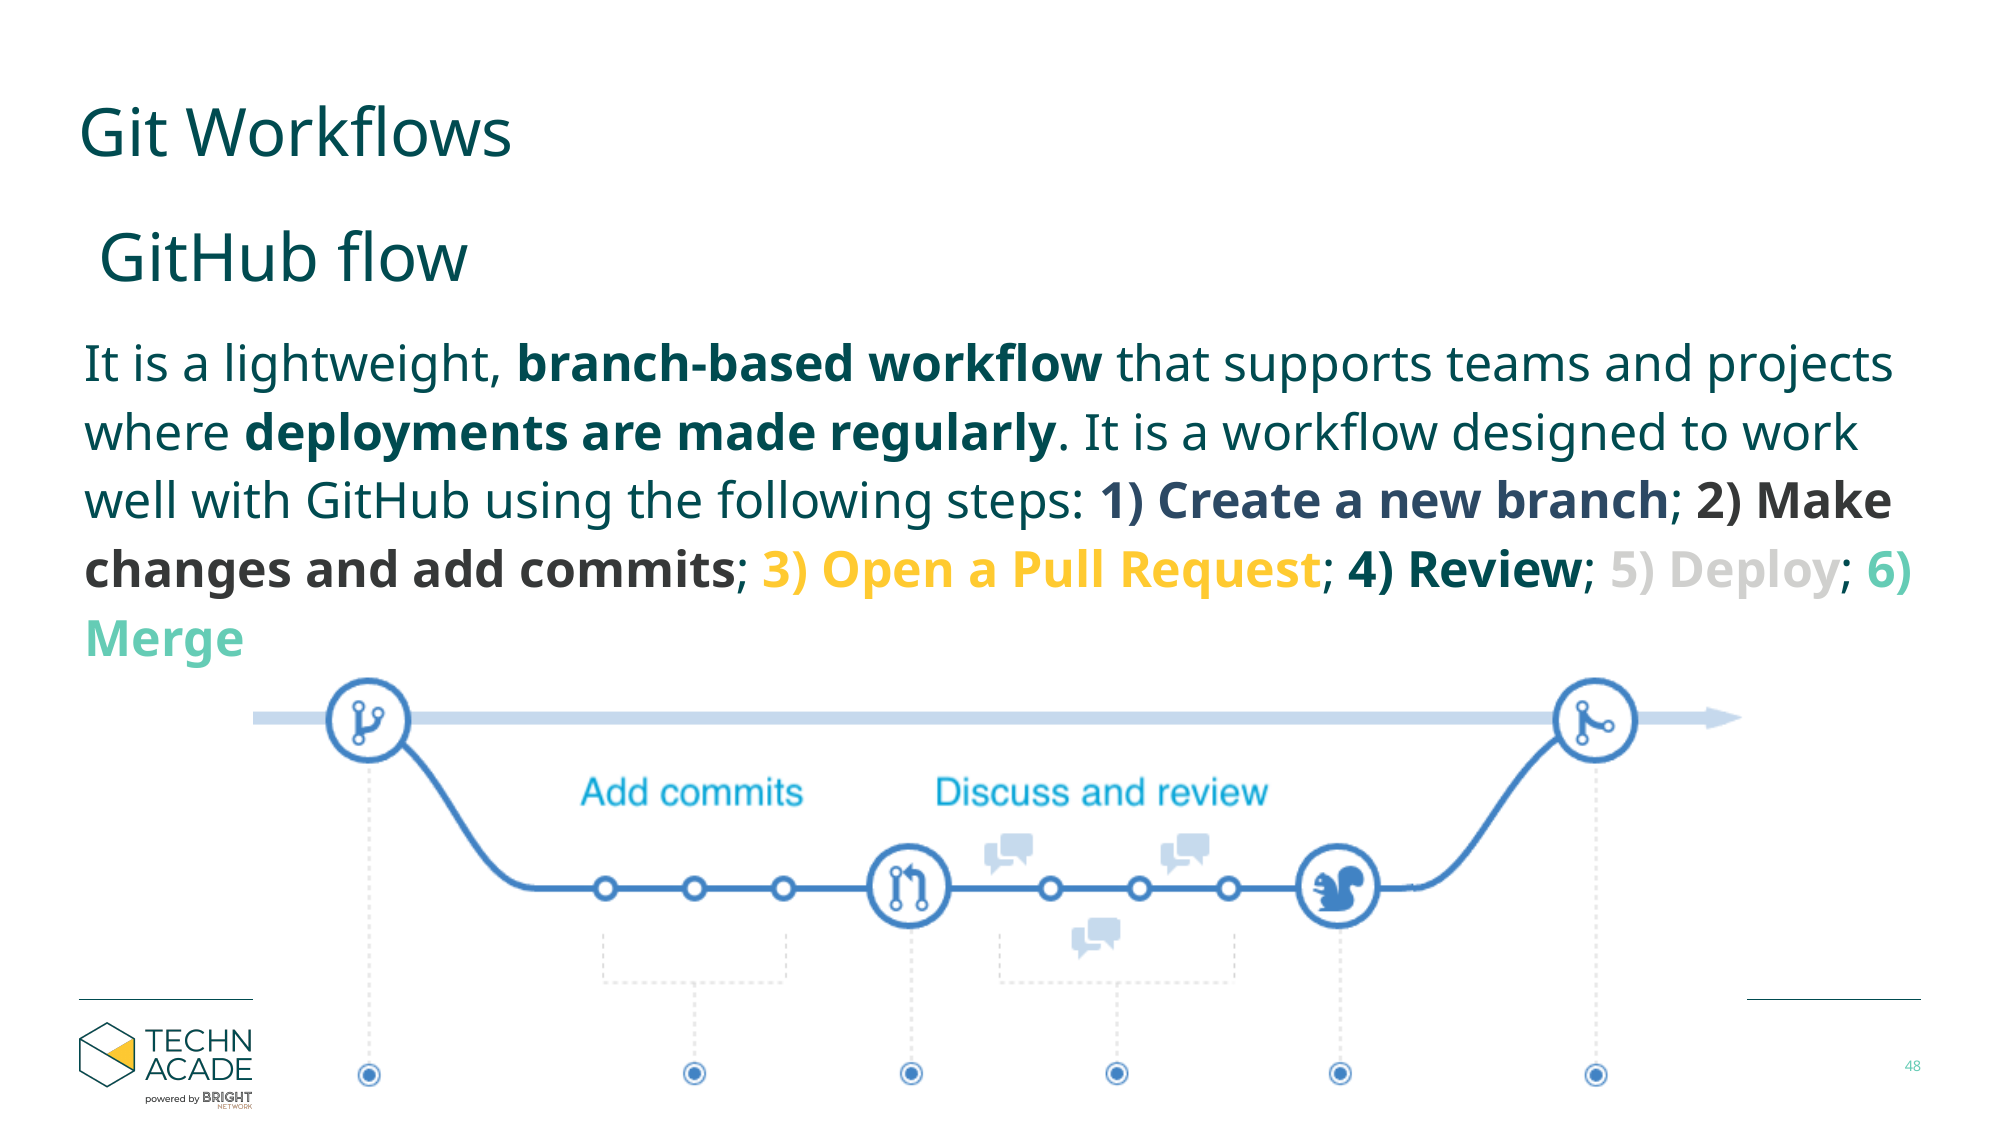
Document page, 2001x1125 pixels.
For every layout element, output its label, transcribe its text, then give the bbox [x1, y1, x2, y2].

title Git Workflows [78, 90, 1922, 171]
title GitHub flow [98, 214, 1914, 286]
picture [79, 673, 1748, 1109]
list It is a lightweight, branch-based workflow that supports teams and projects where deployments are made regularly. It is a workflow designed to work well with GitHub using the following steps: 1) Create a new branch; 2) Make changes and add commits; 3) Open a Pull Request; 4) Review; 5) Deploy; 6) Merge [84, 322, 1914, 1059]
slide_number ‹#› [1882, 1049, 1922, 1084]
